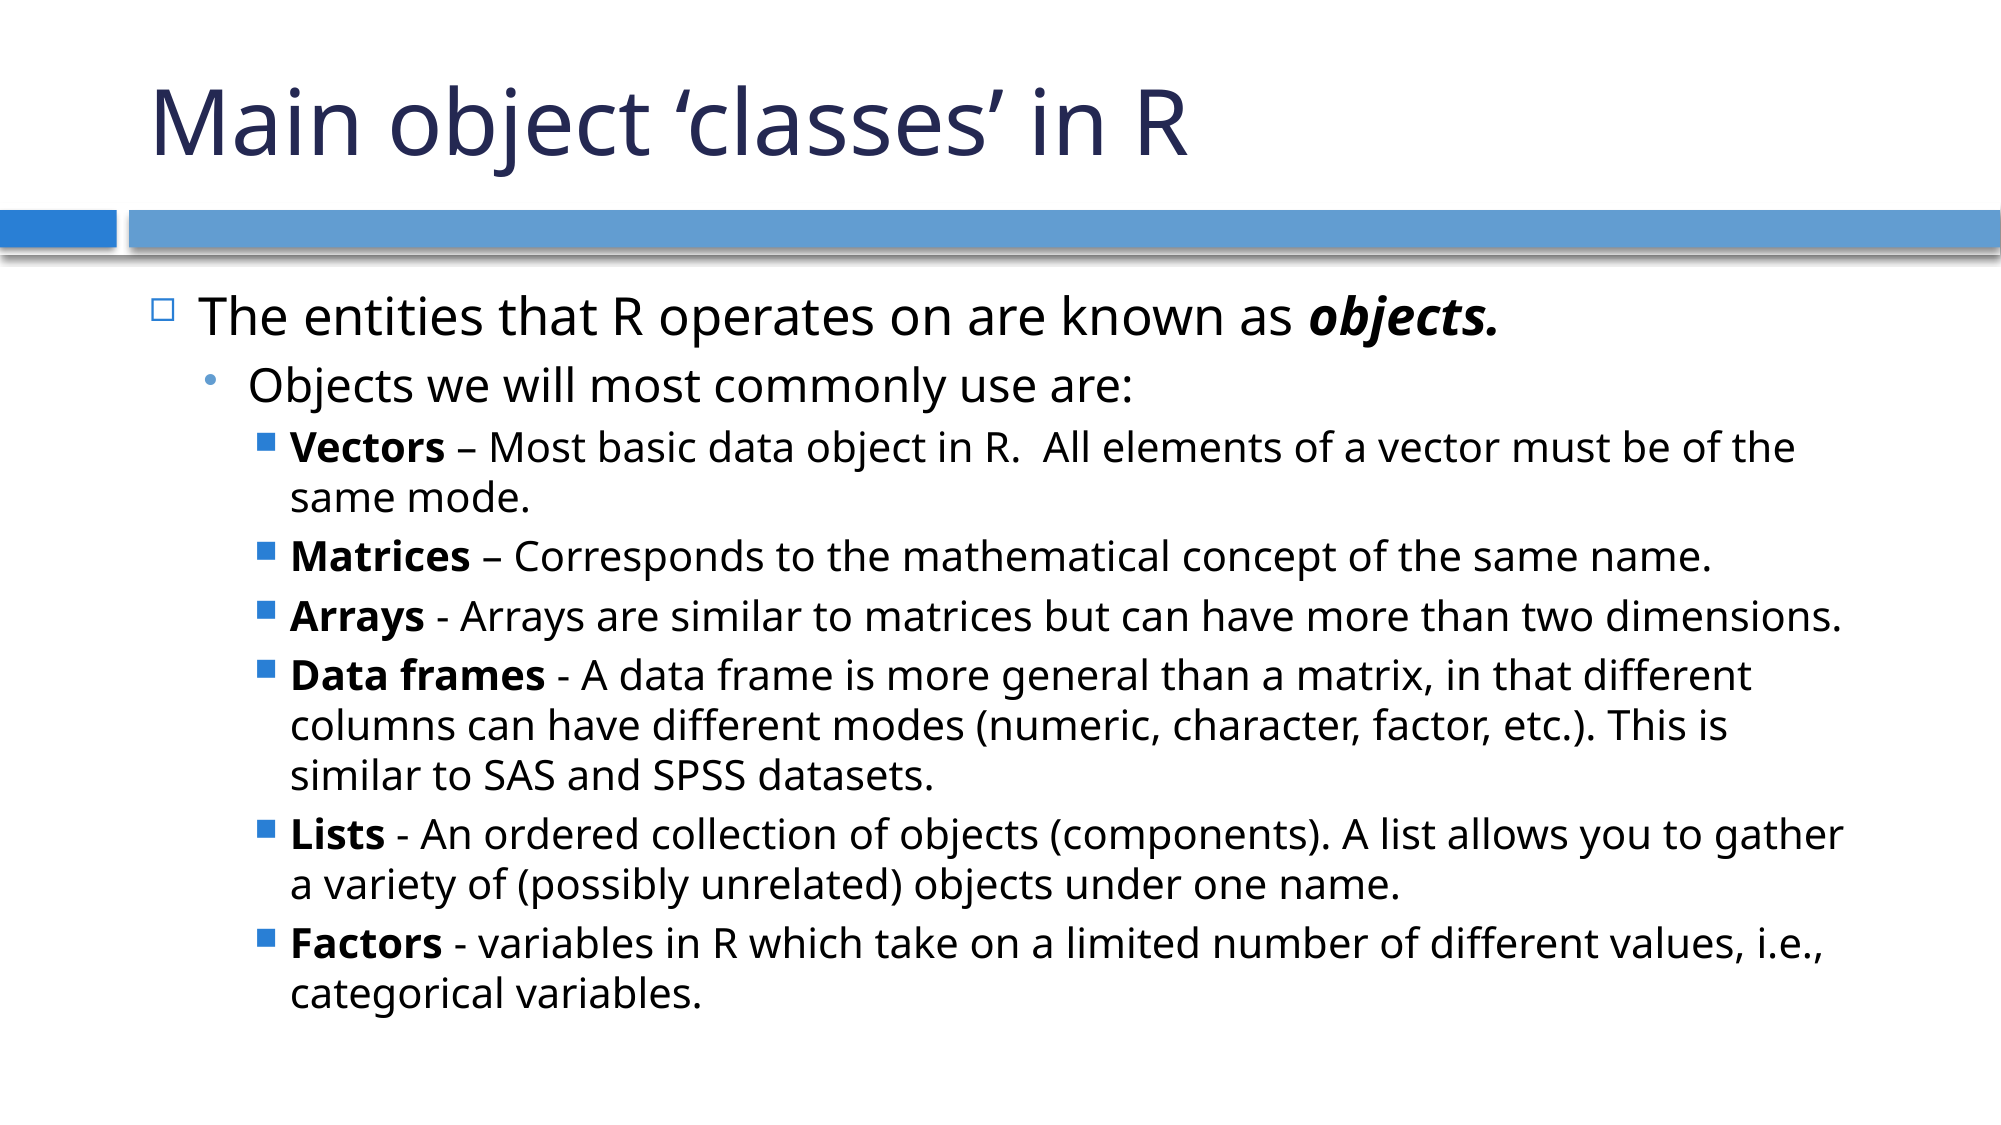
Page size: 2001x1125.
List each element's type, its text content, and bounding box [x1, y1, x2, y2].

list The entities that R operates on are known as objects. Objects we will most commonly use are: Vectors – Most basic data object in R. All elements of a vector must be of the same mode. Matrices – Corresponds to the mathematical concept of the same name. Arrays - Arrays are similar to matrices but can have more than two dimensions. Data frames - A data frame is more general than a matrix, in that different columns can have different modes (numeric, character, factor, etc.). This is similar to SAS and SPSS datasets. Lists - An ordered collection of objects (components). A list allows you to gather a variety of (possibly unrelated) objects under one name. Factors - variables in R which take on a limited number of different values, i.e., categorical variables. [133, 275, 1875, 1063]
title Main object ‘classes’ in R [133, 37, 1918, 200]
